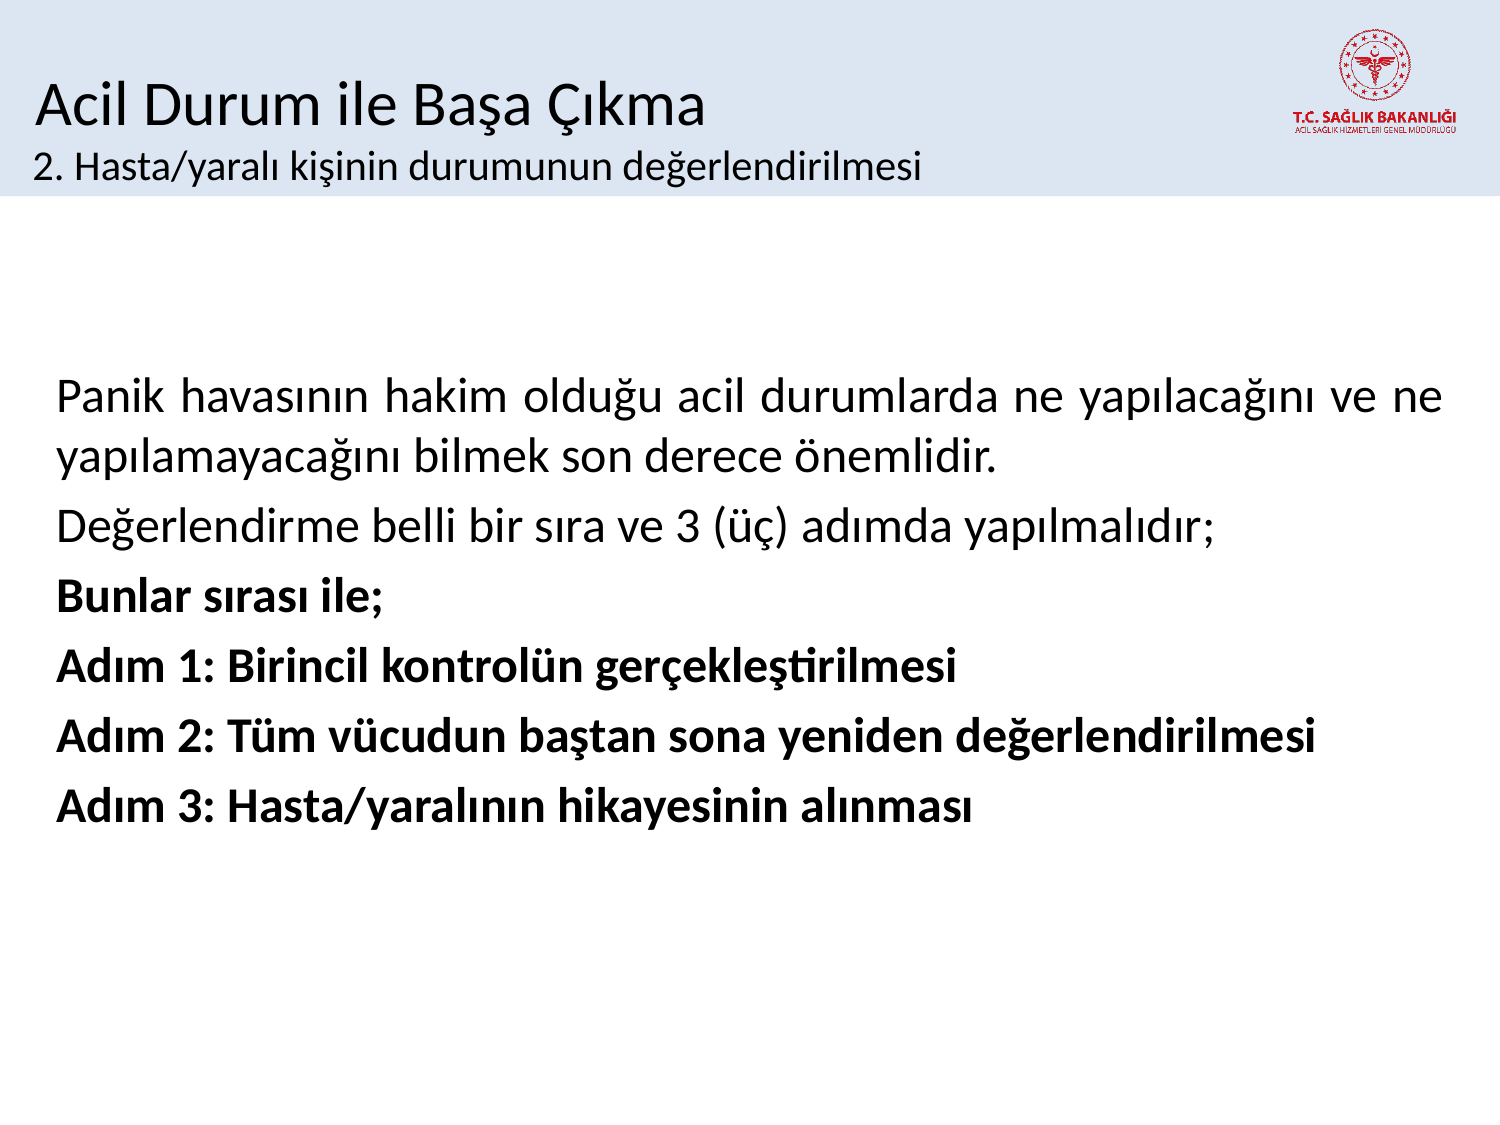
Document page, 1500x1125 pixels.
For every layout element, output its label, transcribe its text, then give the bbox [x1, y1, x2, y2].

text_box Panik havasının hakim olduğu acil durumlarda ne yapılacağını ve ne yapılamayacağını bilmek son derece önemlidir. Değerlendirme belli bir sıra ve 3 (üç) adımda yapılmalıdır; Bunlar sırası ile; Adım 1: Birincil kontrolün gerçekleştirilmesi Adım 2: Tüm vücudun baştan sona yeniden değerlendirilmesi Adım 3: Hasta/yaralının hikayesinin alınması [41, 219, 1459, 1000]
text_box Acil Durum ile Başa Çıkma 2. Hasta/yaralı kişinin durumunun değerlendirilmesi [0, 0, 1499, 197]
picture [1293, 29, 1456, 136]
